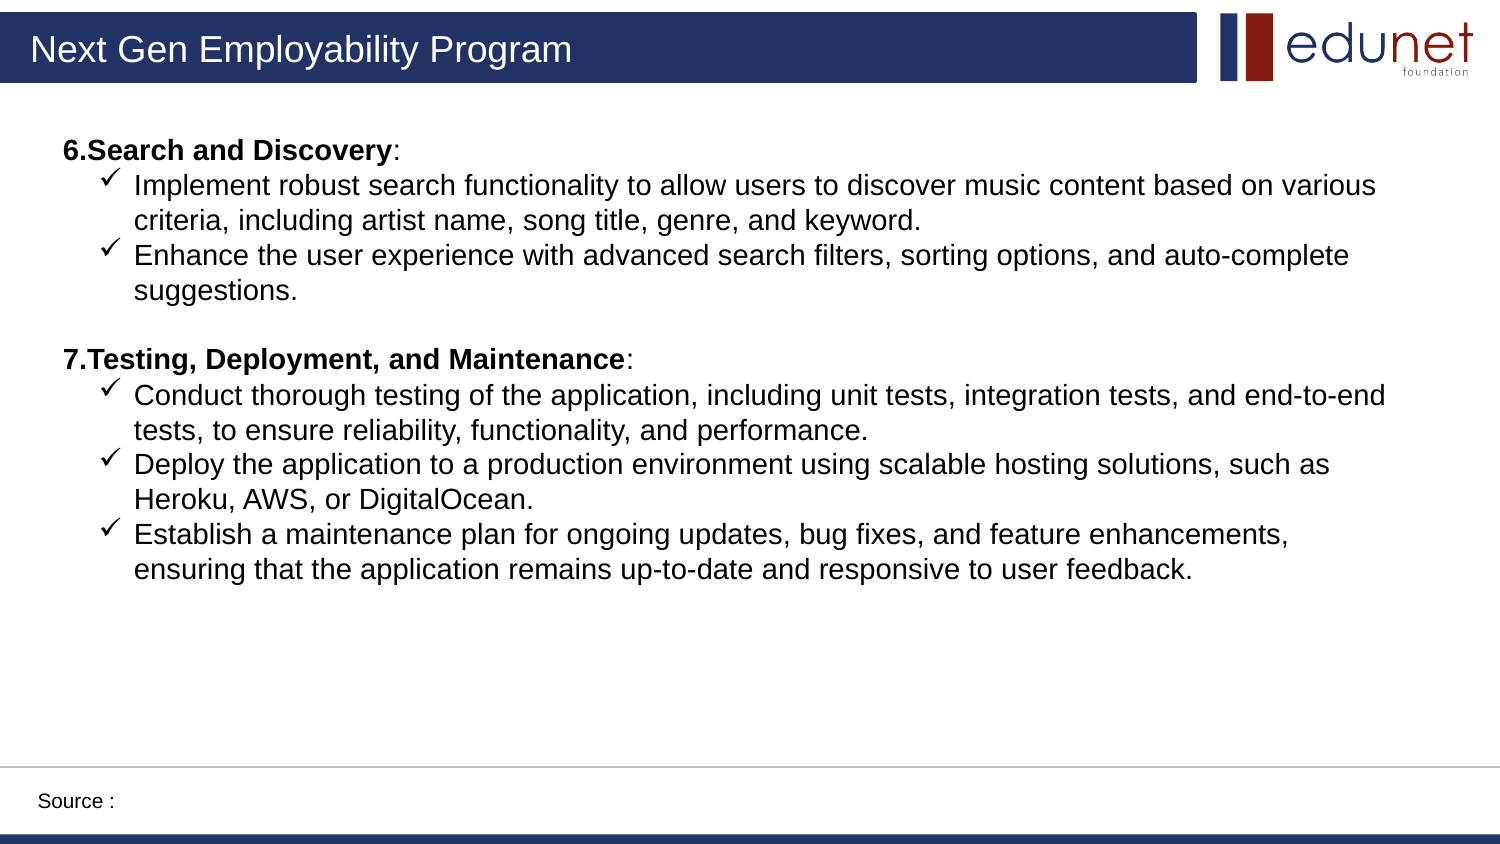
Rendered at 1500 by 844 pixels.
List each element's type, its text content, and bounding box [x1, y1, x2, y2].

picture [1279, 14, 1482, 83]
text_box Source : [22, 776, 139, 826]
text_box 6.Search and Discovery: Implement robust search functionality to allow users to discover music content based on various criteria, including artist name, song title, genre, and keyword. Enhance the user experience with advanced search filters, sorting options, and auto-complete suggestions. 7.Testing, Deployment, and Maintenance: Conduct thorough testing of the application, including unit tests, integration tests, and end-to-end tests, to ensure reliability, functionality, and performance. Deploy the application to a production environment using scalable hosting solutions, such as Heroku, AWS, or DigitalOcean. Establish a maintenance plan for ongoing updates, bug fixes, and feature enhancements, ensuring that the application remains up-to-date and responsive to user feedback. [48, 123, 1409, 628]
